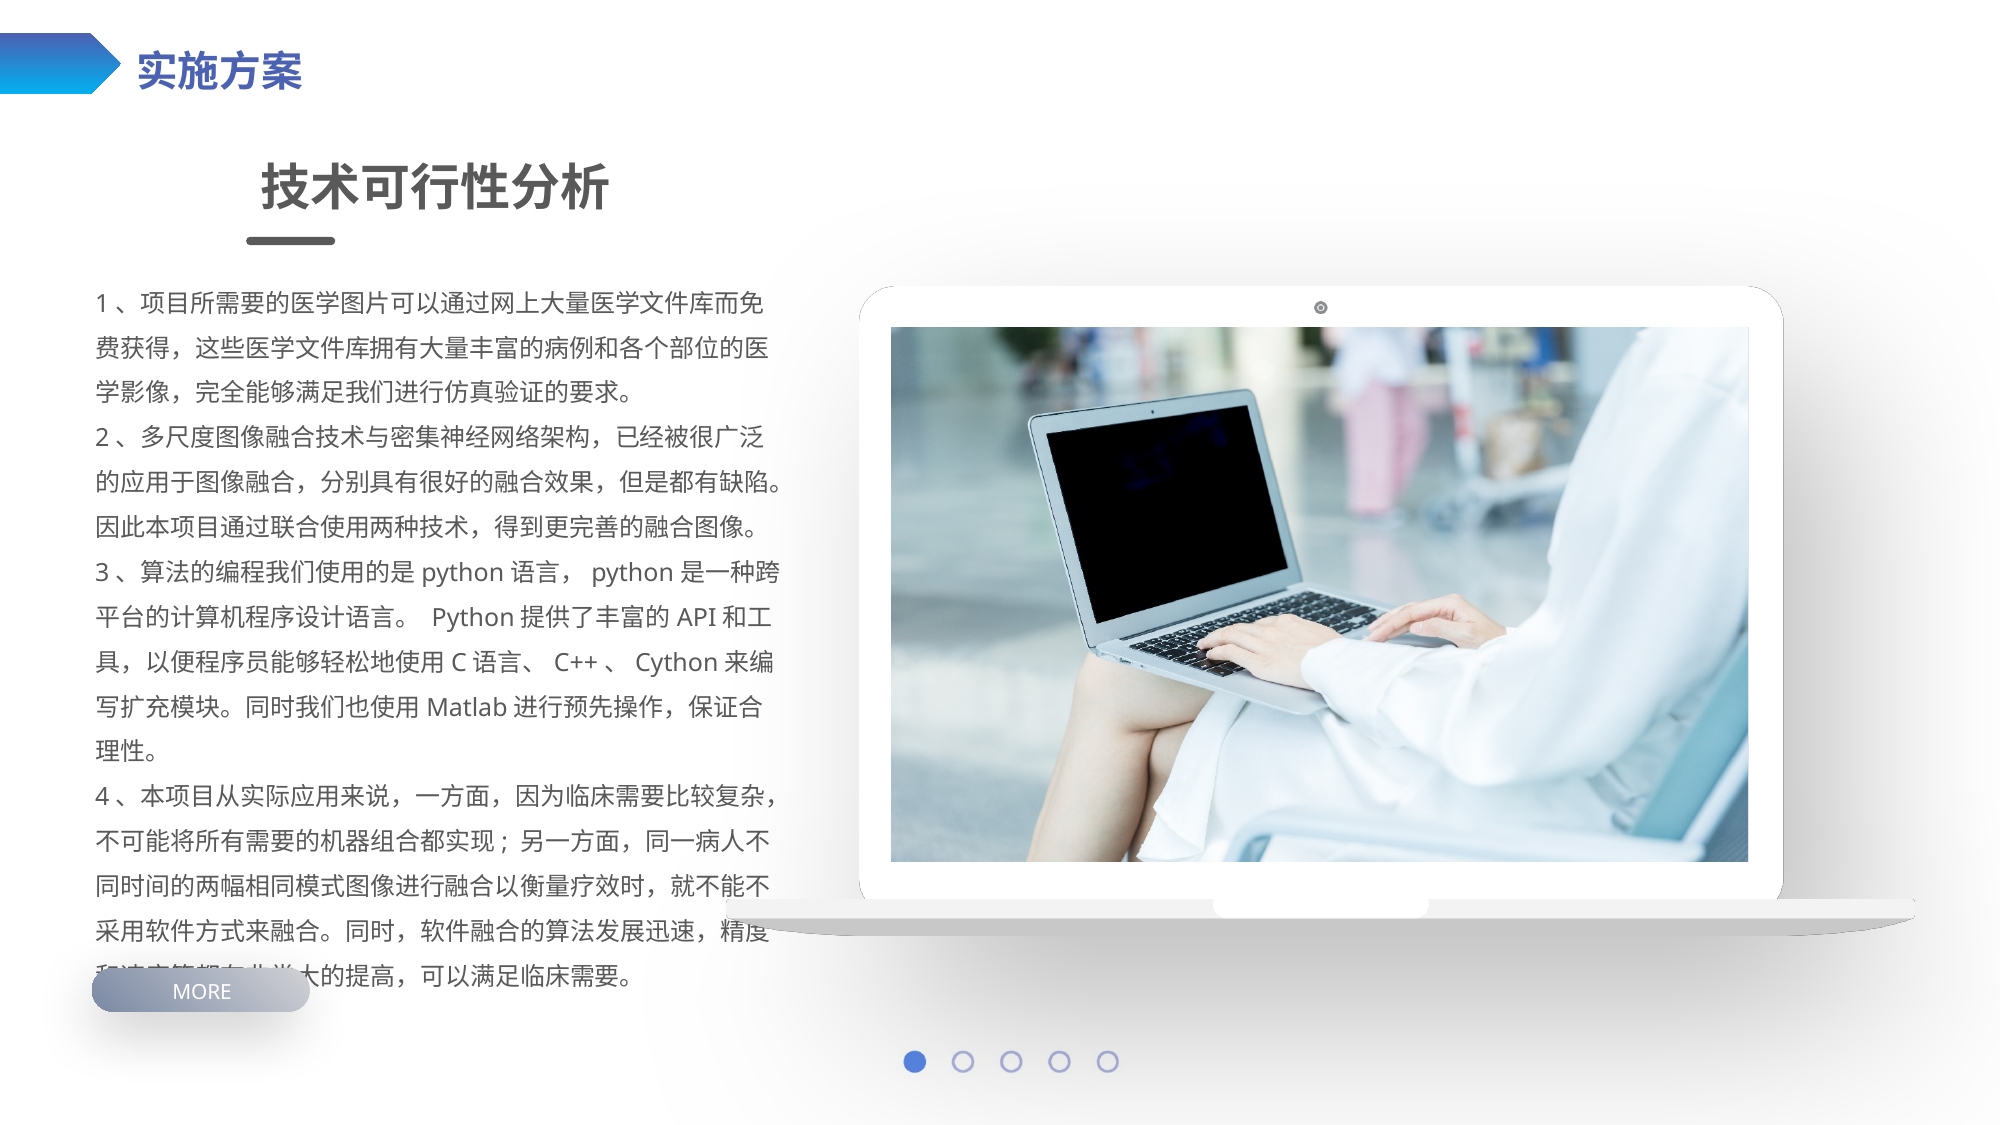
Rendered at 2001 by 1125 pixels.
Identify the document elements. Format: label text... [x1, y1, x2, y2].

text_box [246, 148, 712, 246]
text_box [726, 286, 1915, 936]
text_box [0, 32, 123, 96]
title 实施方案 [120, 42, 572, 104]
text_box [92, 968, 310, 1012]
text_box 1、项目所需要的医学图片可以通过网上大量医学文件库而免费获得，这些医学文件库拥有大量丰富的病例和各个部位的医学影像，完全能够满足我们进行仿真验证的要求。 2、多尺度图像融合技术与密集神经网络架构，已经被很广泛的应用于图像融合，分别具有很好的融合效果，但是都有缺陷。因此本项目通过联合使用两种技术，得到更完善的融合图像。 3、算法的编程我们使用的是python语言，python是一种跨平台的计算机程序设计语言。 Python提供了丰富的API和工具，以便程序员能够轻松地使用C语言、C++、Cython来编写扩充模块。同时我们也使用Matlab进行预先操作，保证合理性。 4、本项目从实际应用来说，一方面，因为临床需要比较复杂，不可能将所有需要的机器组合都实现; 另一方面，同一病人不同时间的两幅相同模式图像进行融合以衡量疗效时，就不能不采用软件方式来融合。同时，软件融合的算法发展迅速，精度和速度等都有非常大的提高，可以满足临床需要。 [80, 264, 803, 998]
picture [814, 989, 1186, 1125]
